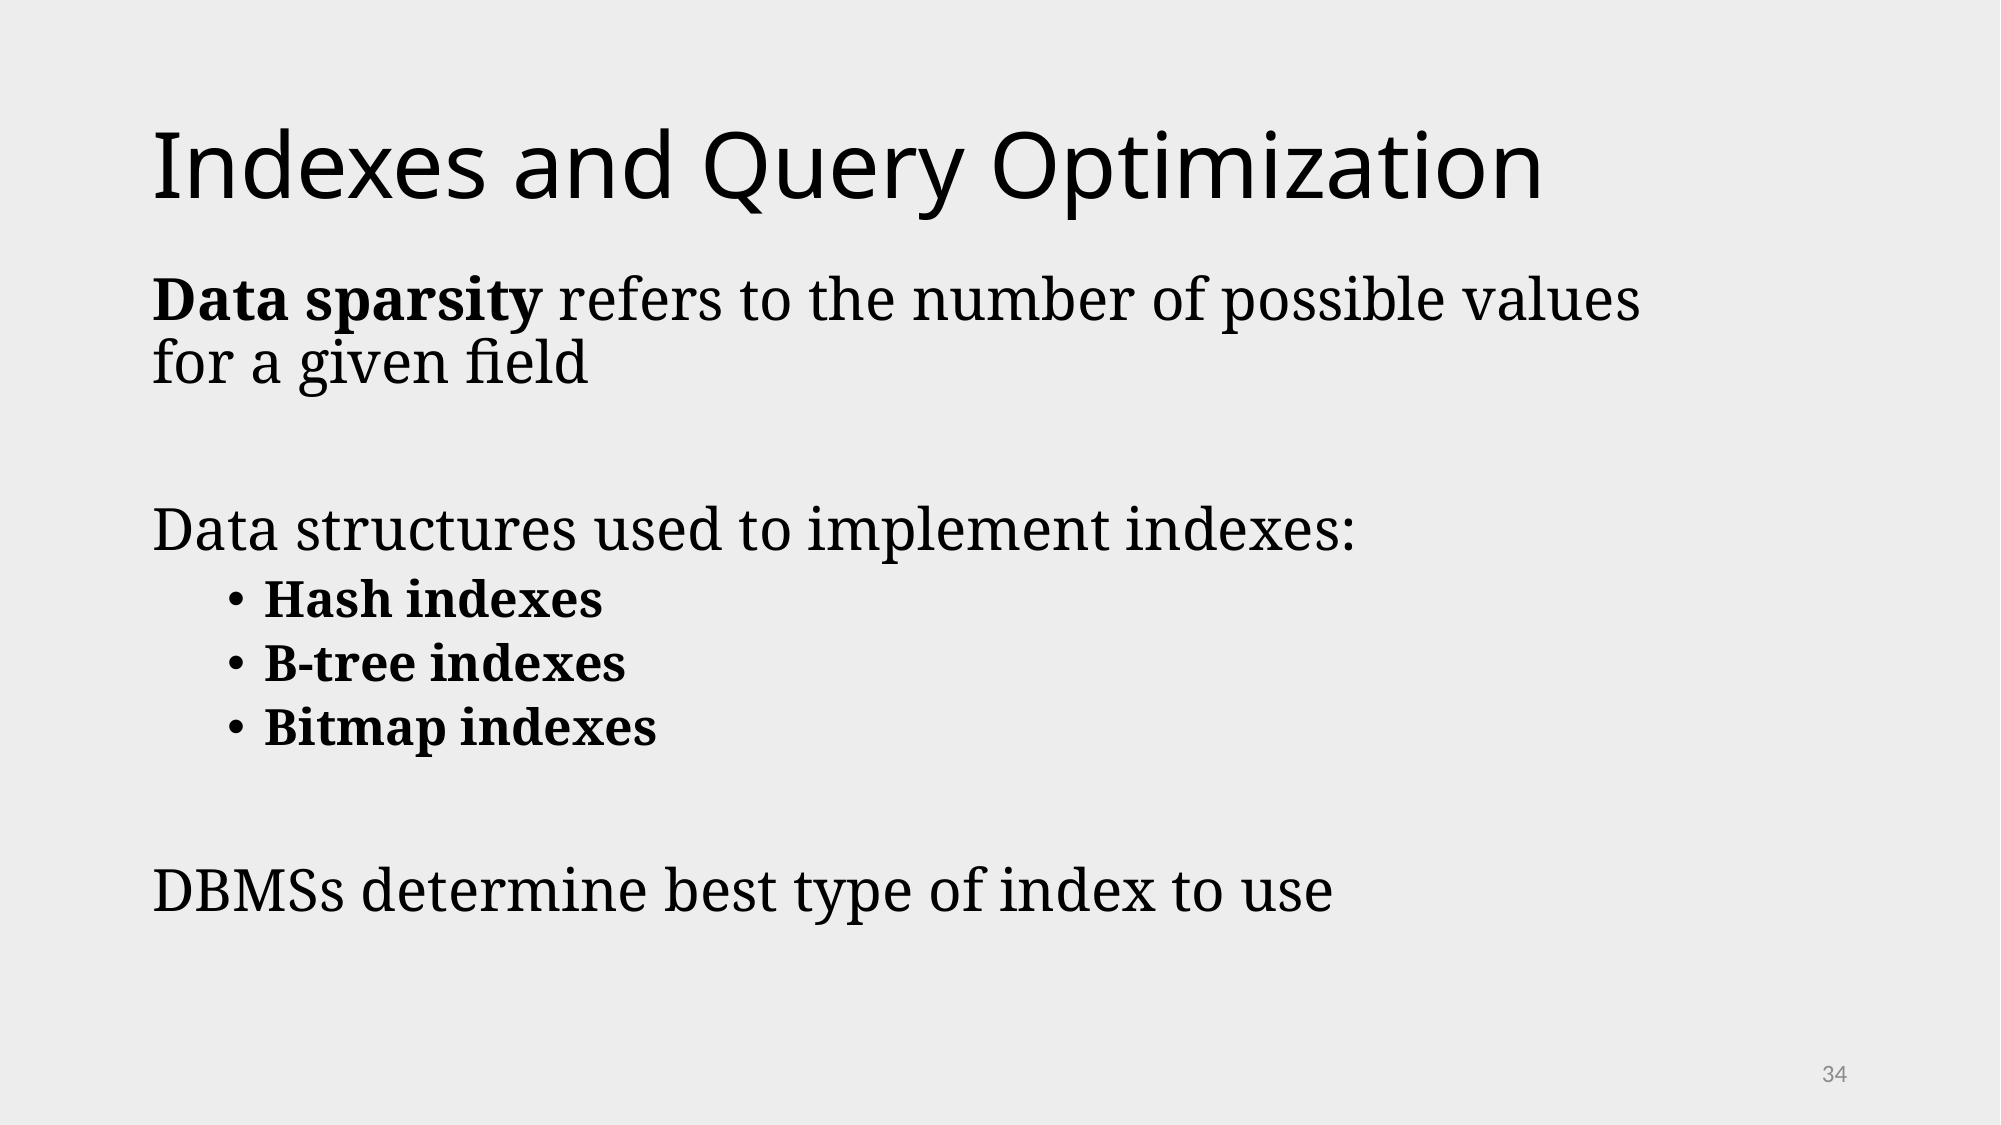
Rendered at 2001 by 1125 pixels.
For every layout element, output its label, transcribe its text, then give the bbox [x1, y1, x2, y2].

slide_number 34 [1412, 1042, 1863, 1103]
list Data sparsity refers to the number of possible values for a given field Data structures used to implement indexes: Hash indexes B-tree indexes Bitmap indexes DBMSs determine best type of index to use [137, 262, 1675, 1080]
title Indexes and Query Optimization [137, 59, 1863, 278]
